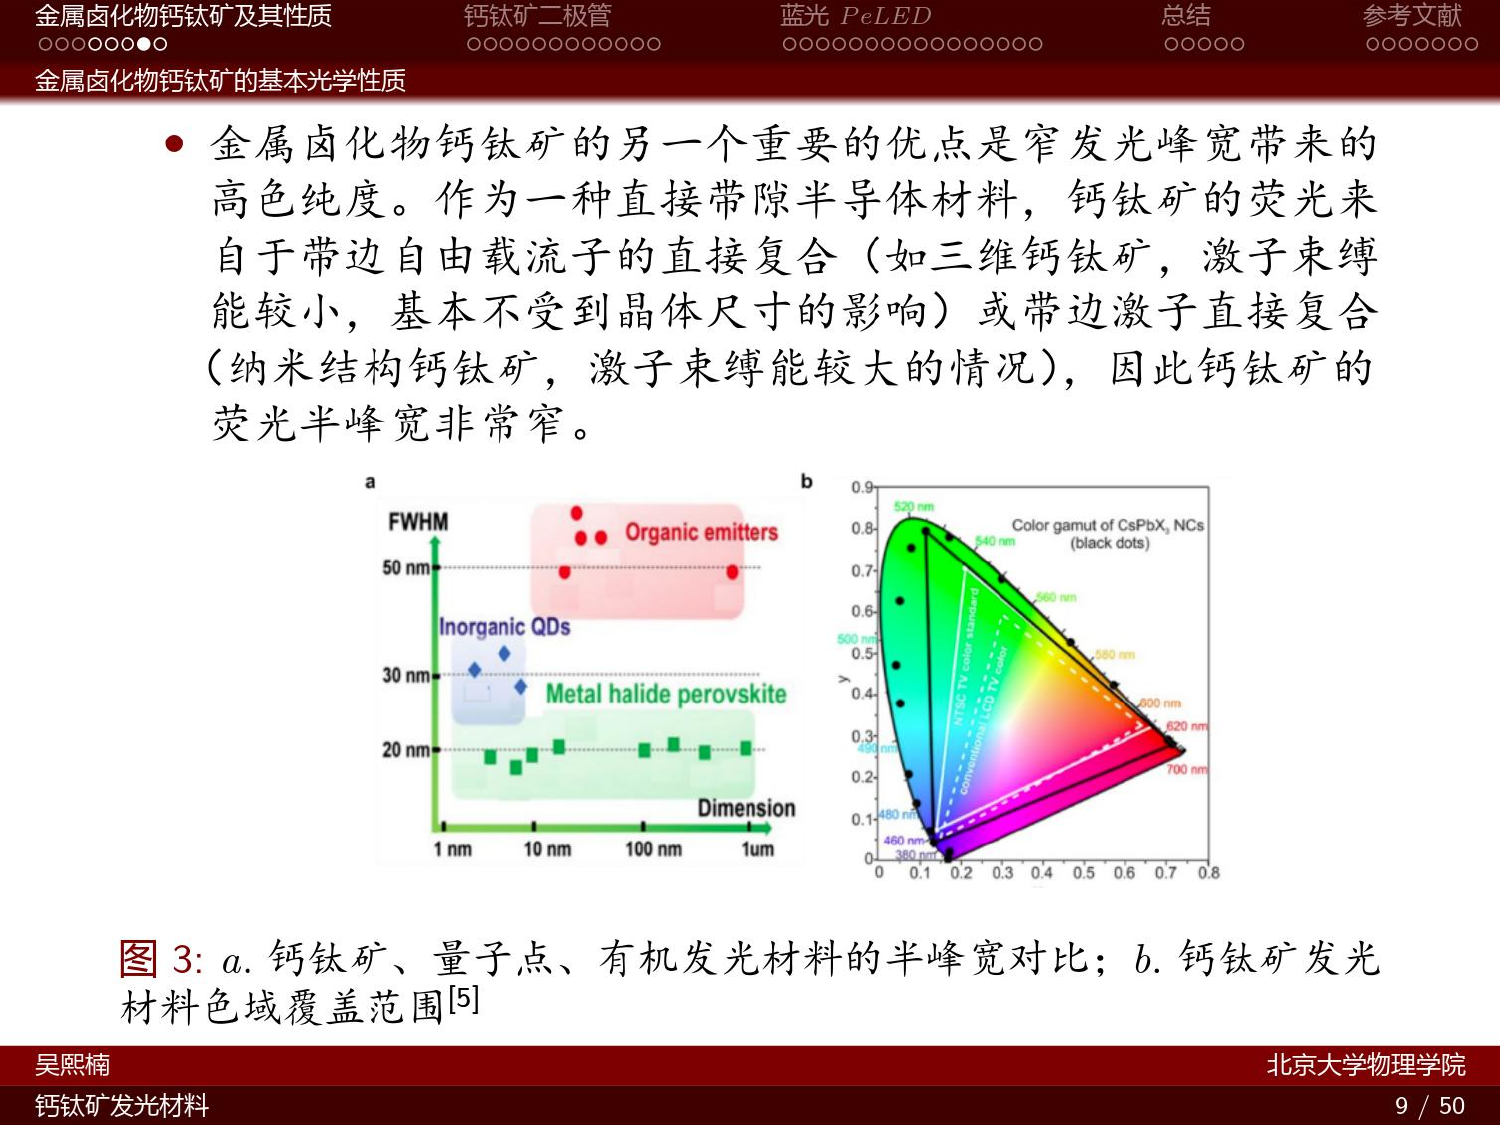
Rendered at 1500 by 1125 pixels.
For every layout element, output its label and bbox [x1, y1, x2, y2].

list [0, 0, 1500, 1125]
